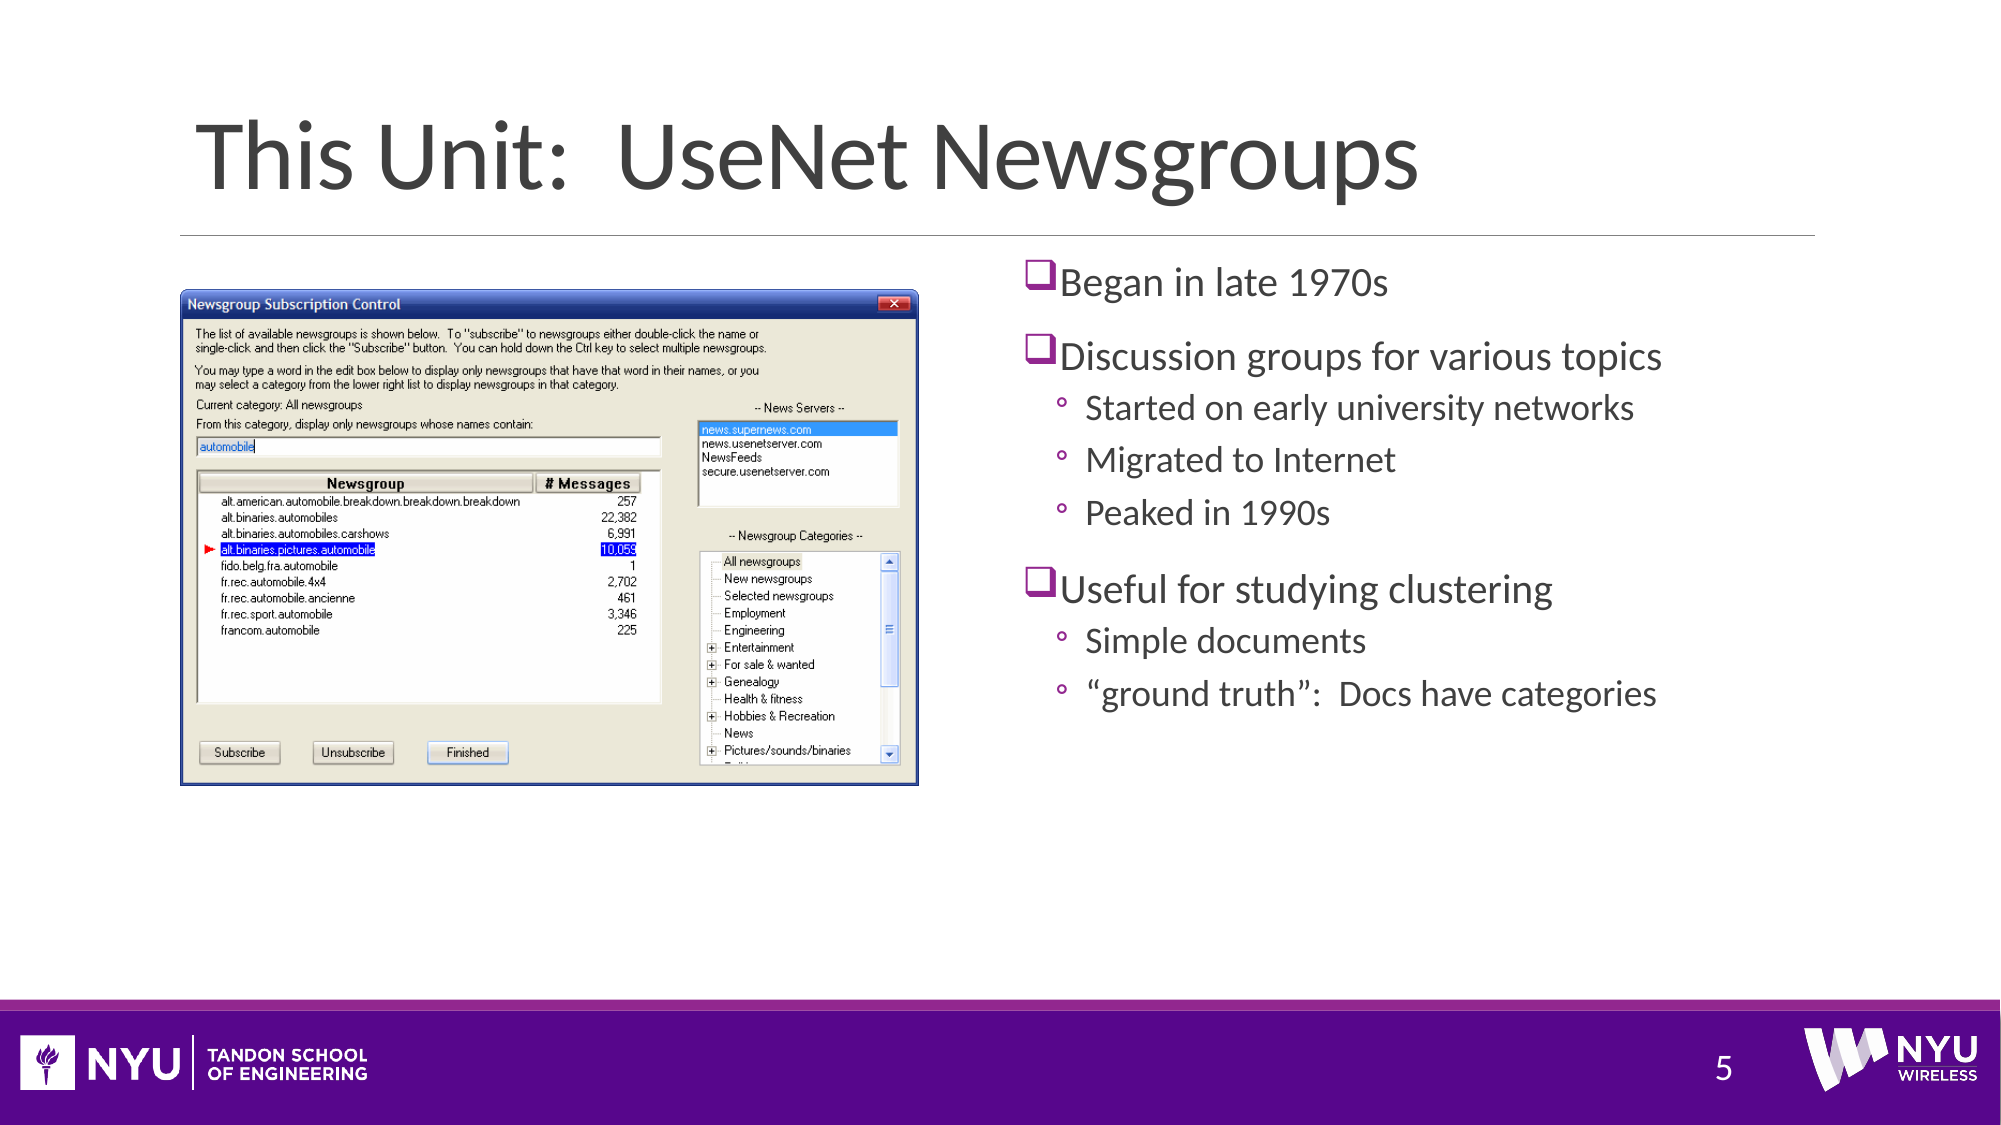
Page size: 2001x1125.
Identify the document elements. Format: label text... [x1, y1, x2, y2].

title This Unit: UseNet Newsgroups [180, 47, 1830, 218]
list Began in late 1970s Discussion groups for various topics Started on early university networks Migrated to Internet Peaked in 1990s Useful for studying clustering Simple documents “ground truth”: Docs have categories [1022, 252, 1830, 963]
picture [179, 289, 920, 786]
slide_number 5 [1533, 1035, 1749, 1096]
